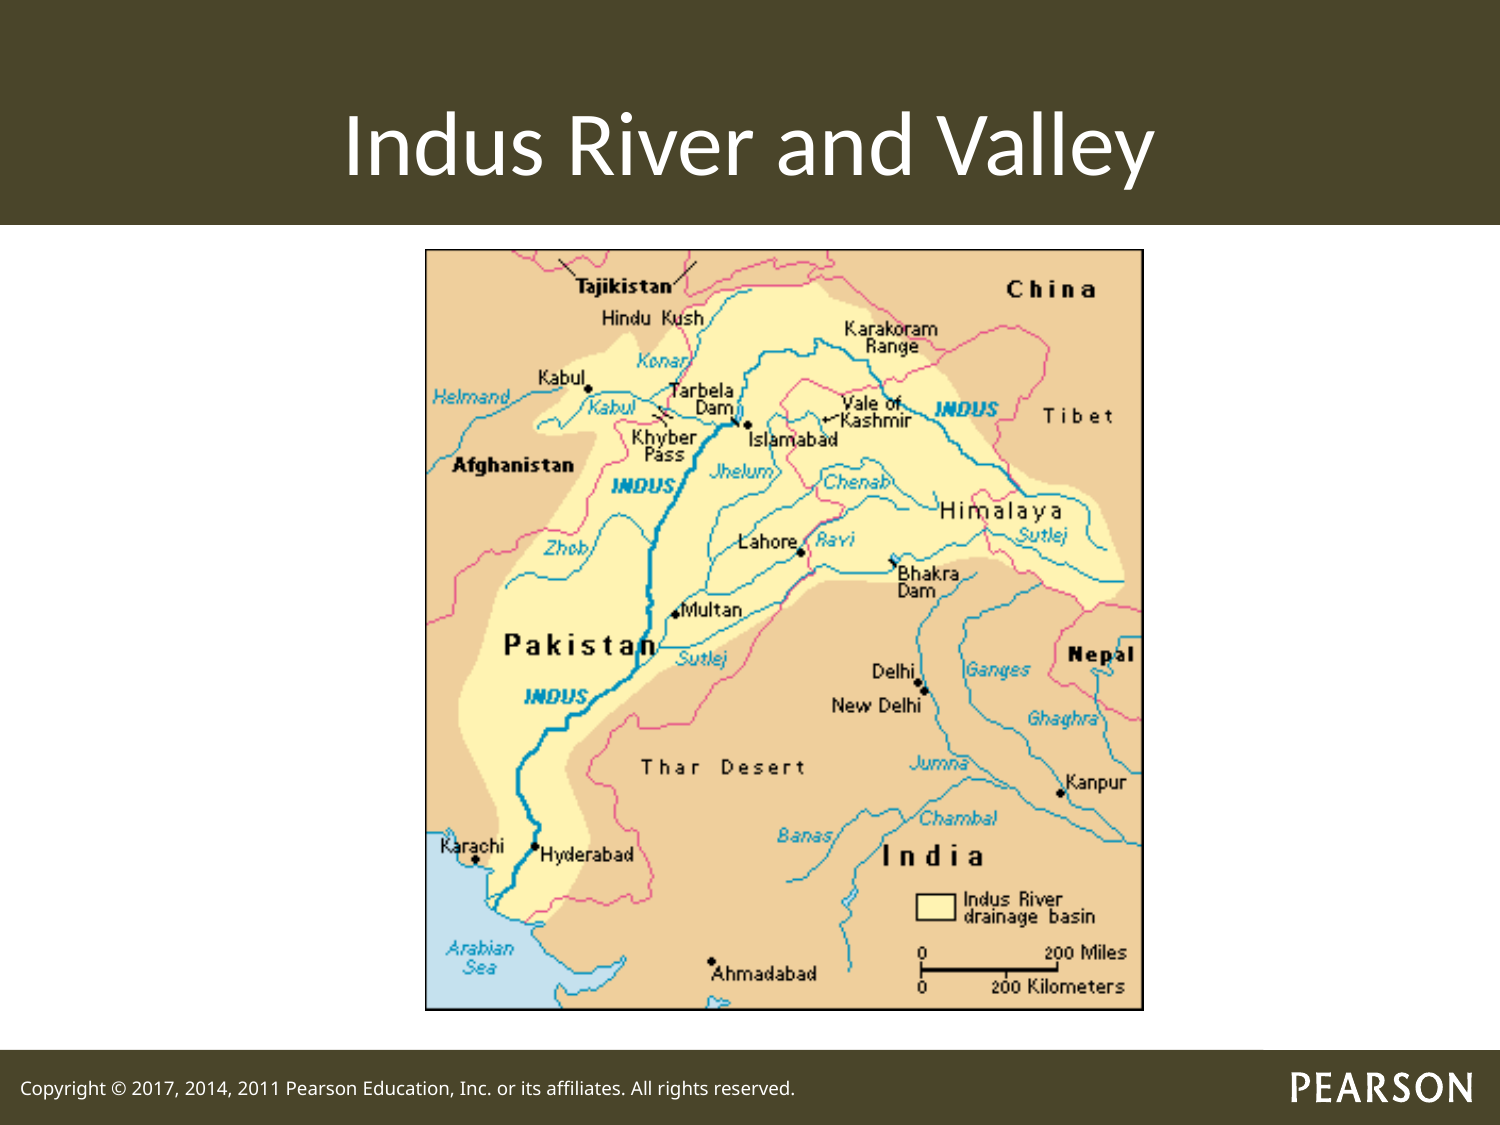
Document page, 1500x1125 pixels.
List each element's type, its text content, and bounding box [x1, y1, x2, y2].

title Indus River and Valley [75, 45, 1425, 233]
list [424, 249, 1144, 1012]
